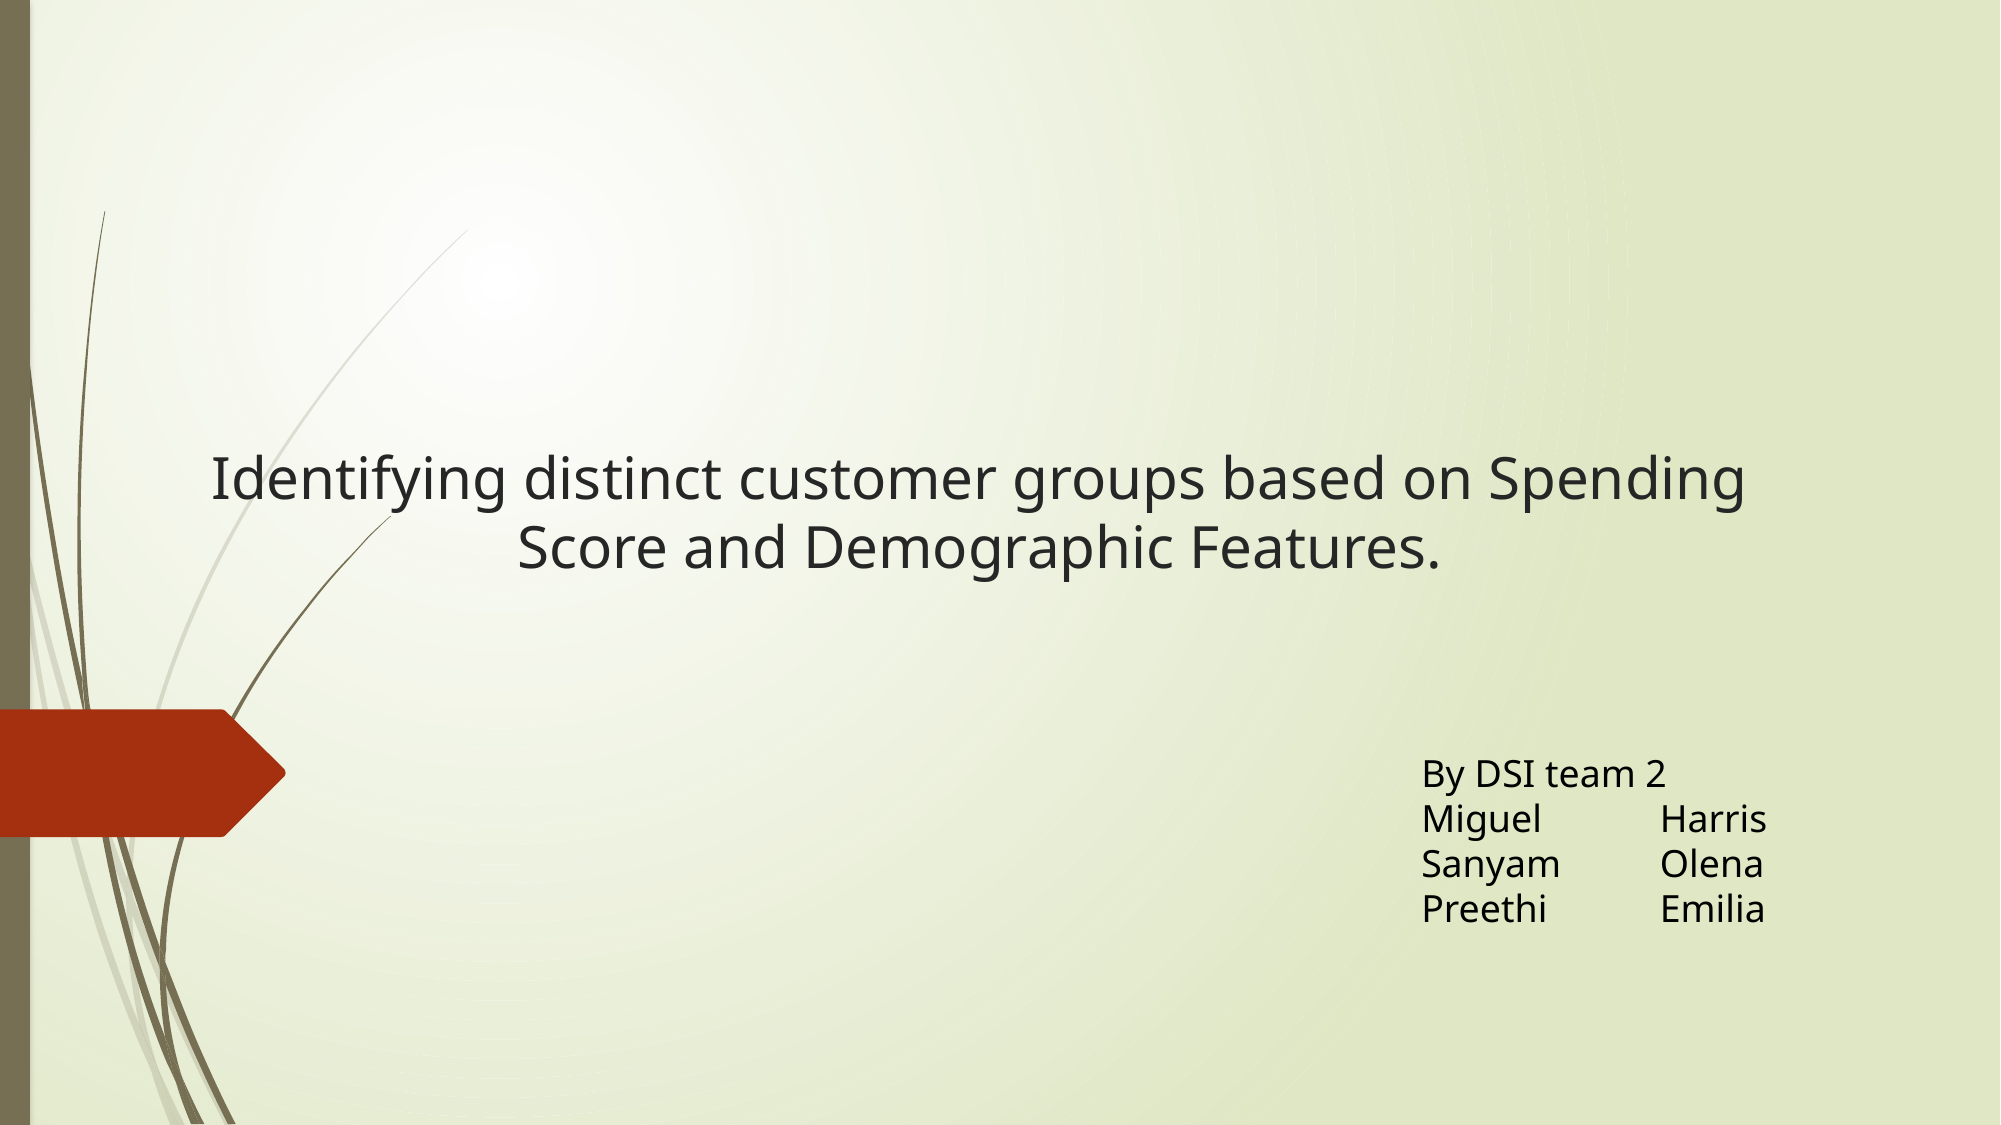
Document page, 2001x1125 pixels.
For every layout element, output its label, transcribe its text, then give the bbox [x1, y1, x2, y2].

title Identifying distinct customer groups based on Spending Score and Demographic Features. [194, 362, 1765, 651]
text_box Harris Olena Emilia [1645, 787, 1858, 938]
text_box By DSI team 2 Miguel Sanyam Preethi [1406, 742, 1926, 938]
